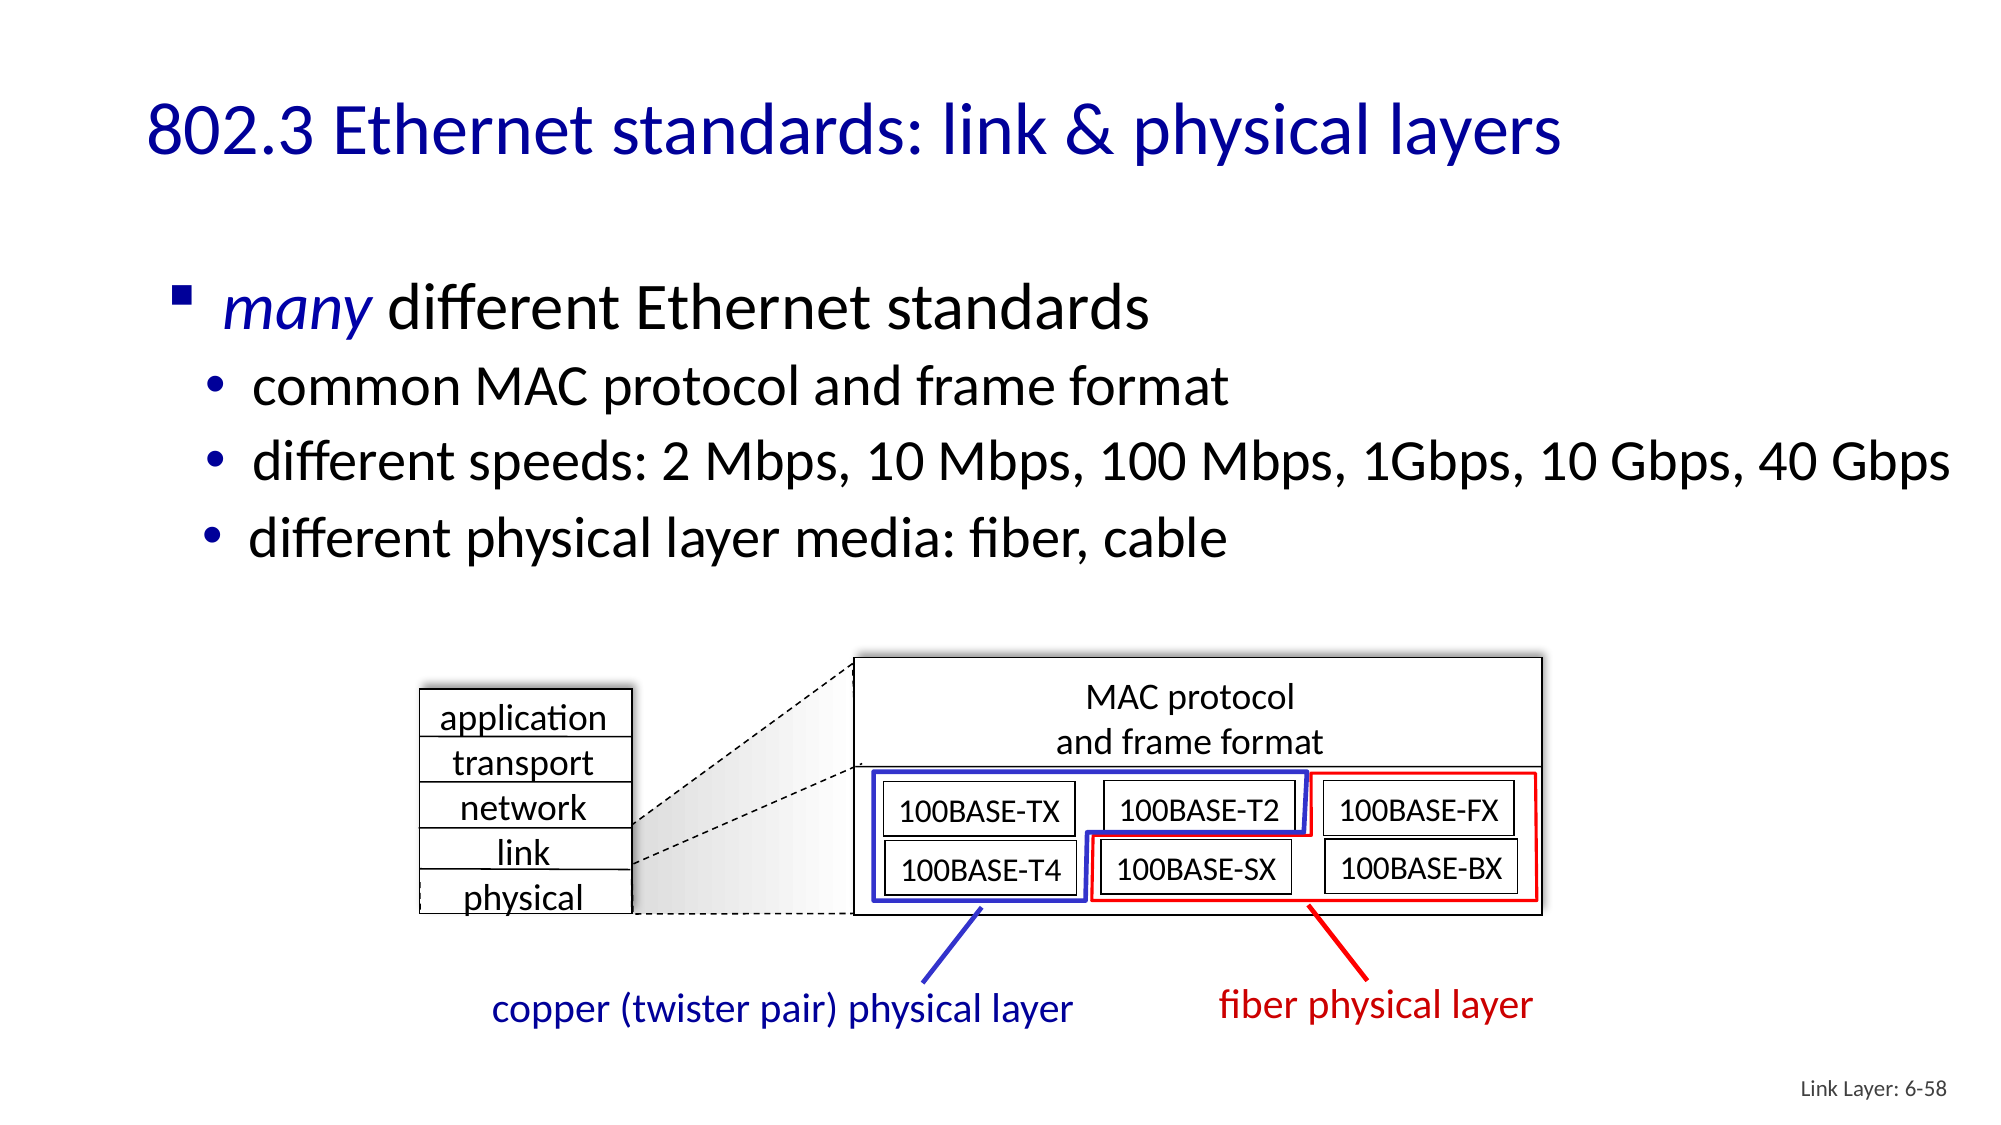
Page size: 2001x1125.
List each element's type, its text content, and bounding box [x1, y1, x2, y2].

slide_number Link Layer: 6-58 [1512, 1056, 1963, 1117]
text_box many different Ethernet standards common MAC protocol and frame format different speeds: 2 Mbps, 10 Mbps, 100 Mbps, 1Gbps, 10 Gbps, 40 Gbps [151, 264, 1989, 526]
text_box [476, 771, 1307, 1039]
text_box different physical layer media: fiber, cable [148, 499, 1986, 576]
title 802.3 Ethernet standards: link & physical layers [131, 57, 1857, 205]
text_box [418, 685, 632, 928]
text_box MAC protocol and frame format [1041, 664, 1340, 770]
text_box [853, 657, 1543, 773]
text_box [705, 664, 851, 771]
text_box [1307, 773, 1551, 1035]
